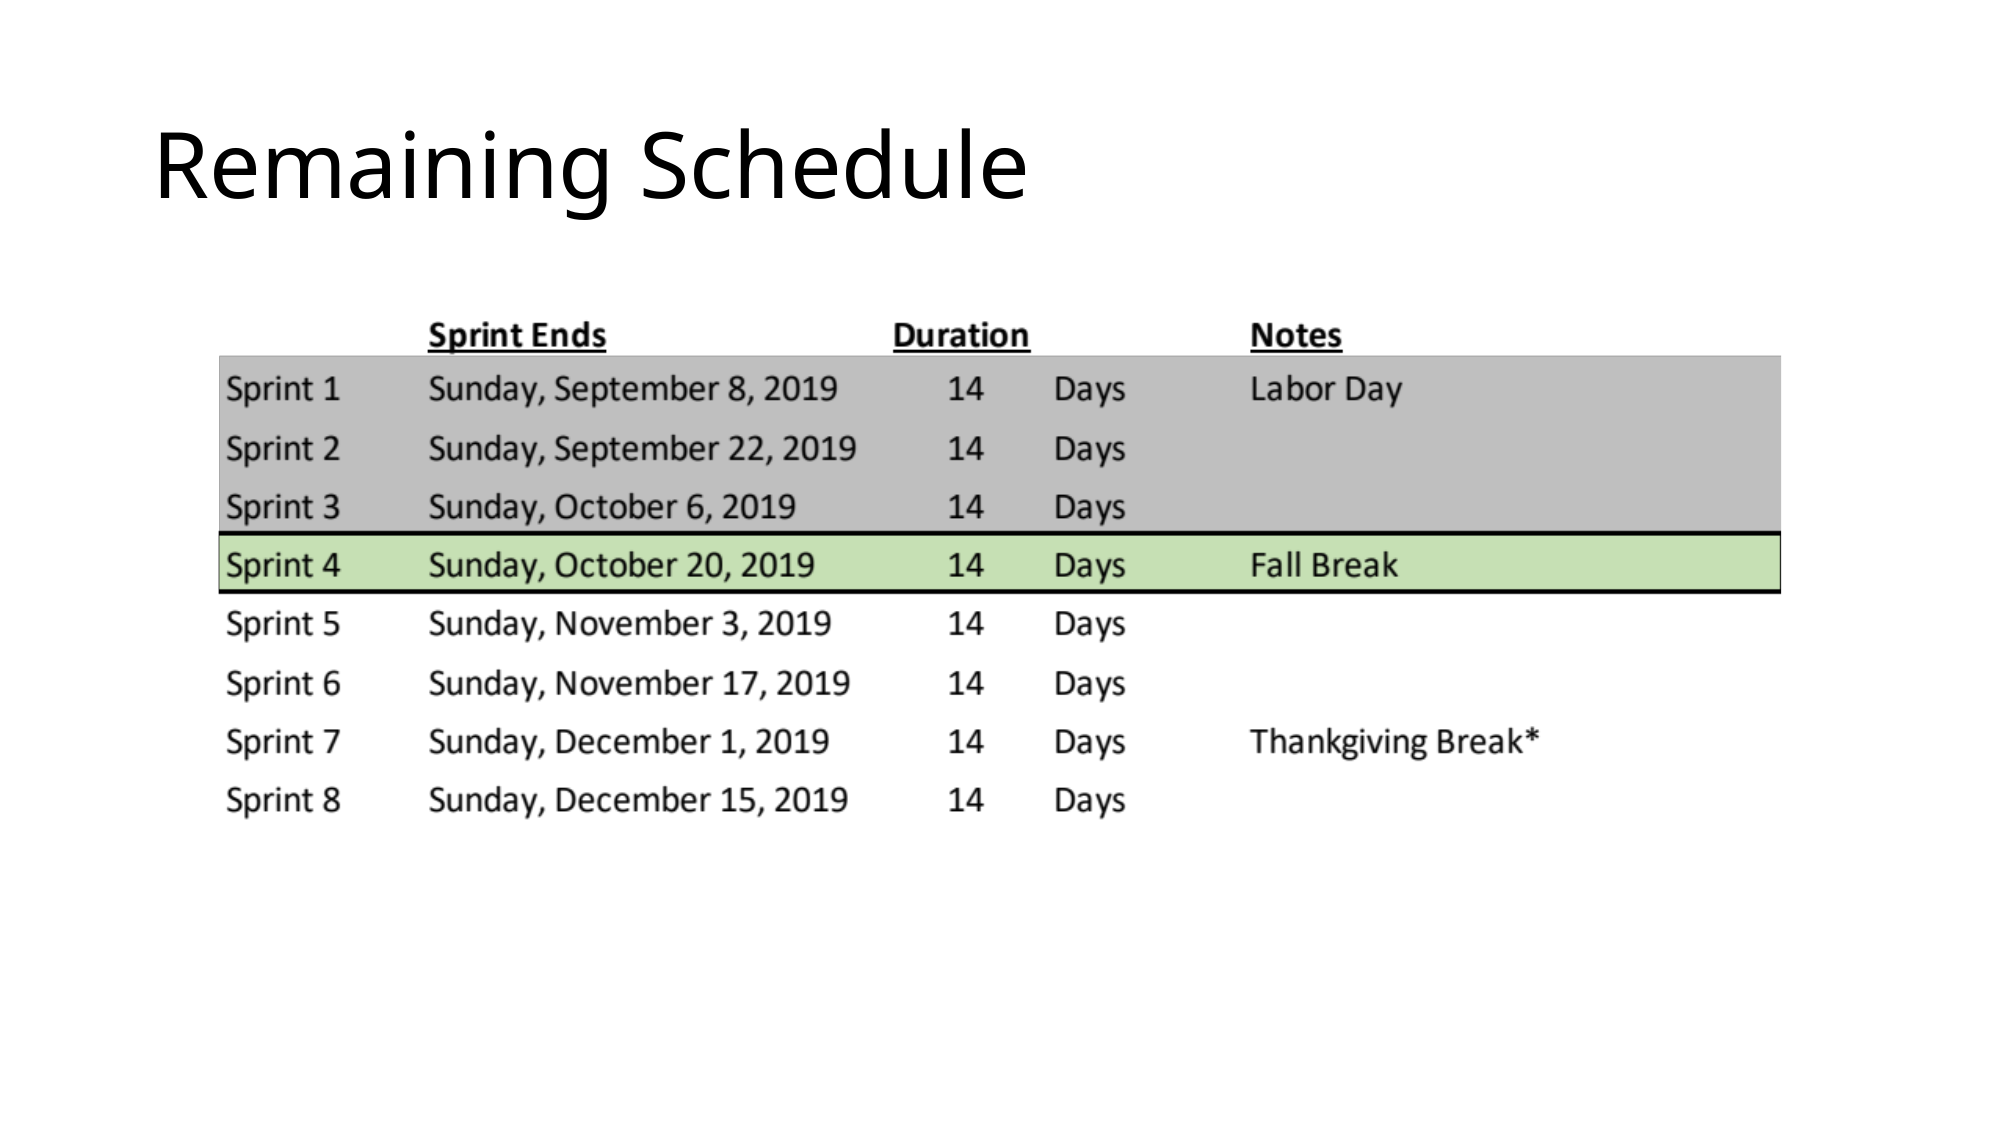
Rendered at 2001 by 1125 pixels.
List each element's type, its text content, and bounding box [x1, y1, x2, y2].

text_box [218, 298, 1782, 826]
title Remaining Schedule [137, 59, 1863, 278]
